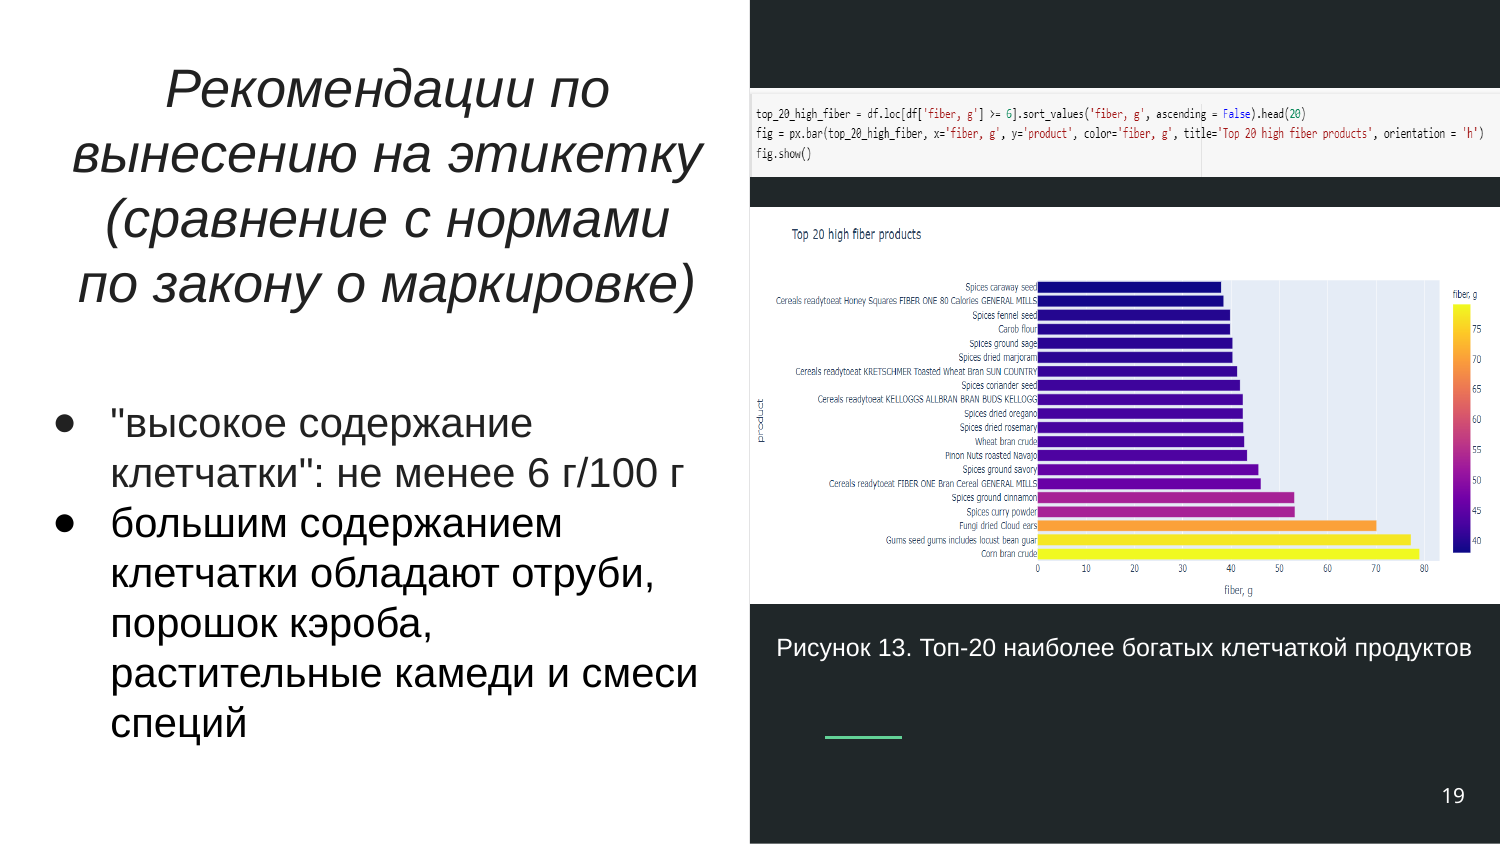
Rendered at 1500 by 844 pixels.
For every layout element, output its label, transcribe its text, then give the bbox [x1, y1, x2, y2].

picture [749, 88, 1500, 178]
text_box "высокое содержание клетчатки": не менее 6 г/100 г большим содержанием клетчатки обладают отруби, порошок кэроба, растительные камеди и смеси специй [20, 381, 720, 762]
text_box Рисунок 13. Топ-20 наиболее богатых клетчаткой продуктов [749, 616, 1500, 676]
title Рекомендации по вынесению на этикетку (сравнение с нормами по закону о маркировке) [56, 62, 720, 328]
picture [749, 207, 1500, 604]
slide_number ‹#› [1389, 764, 1480, 830]
